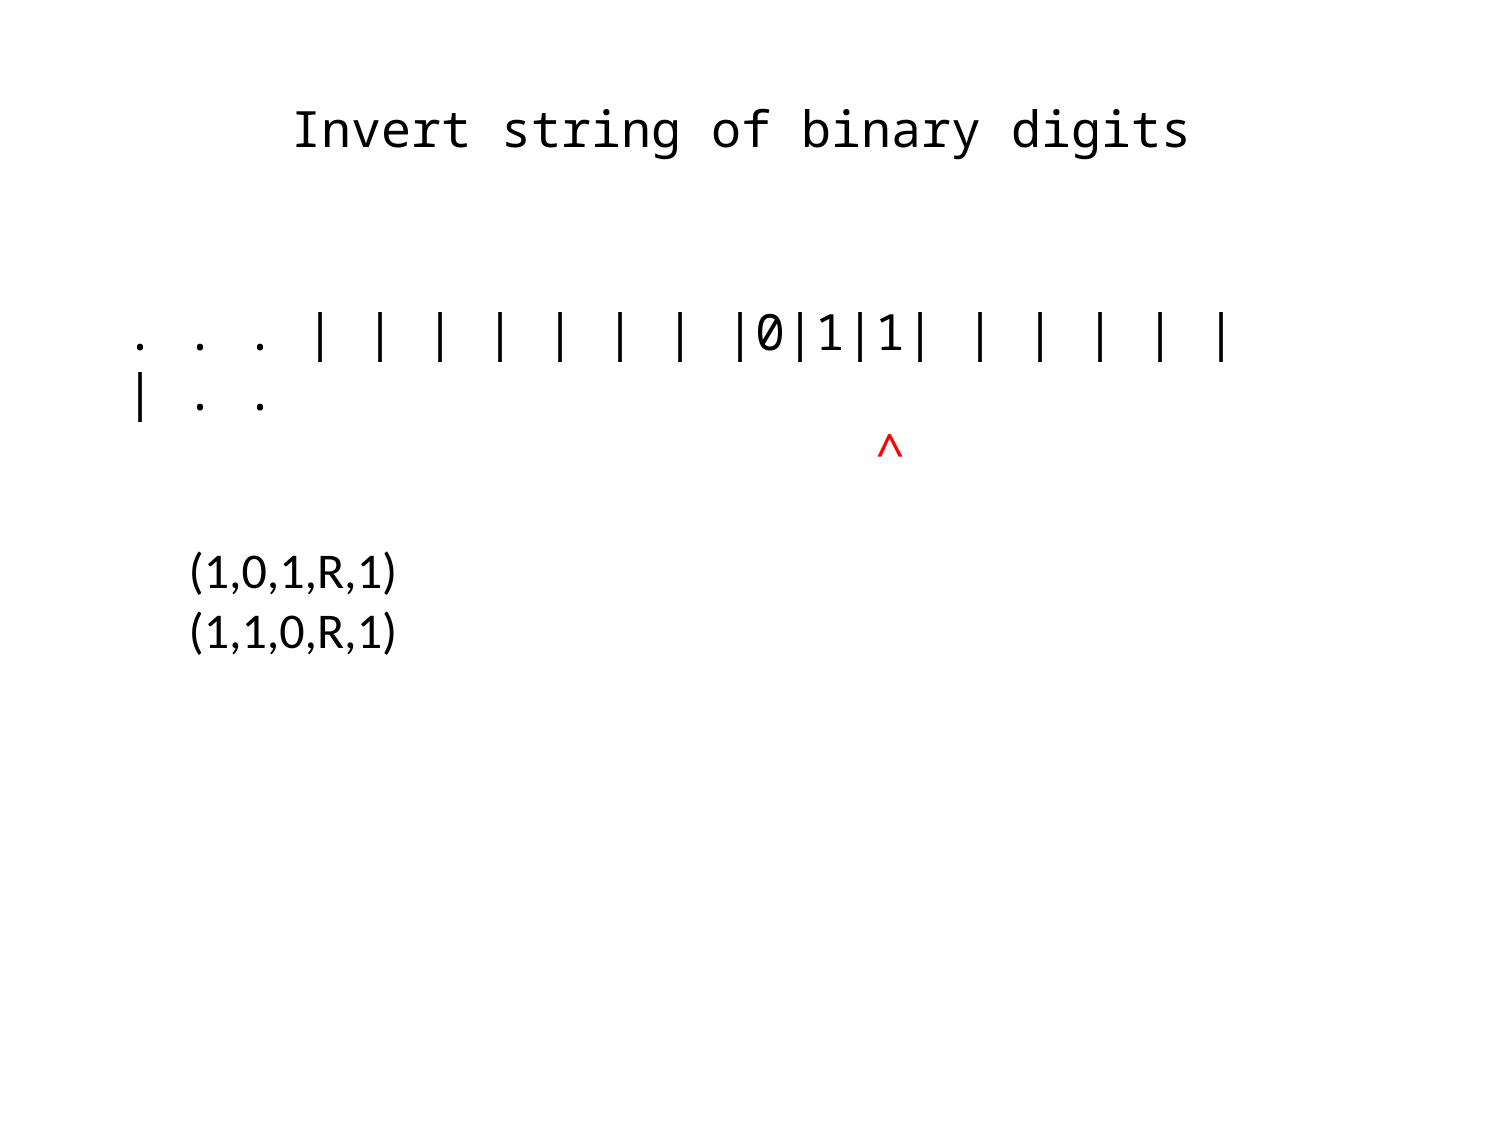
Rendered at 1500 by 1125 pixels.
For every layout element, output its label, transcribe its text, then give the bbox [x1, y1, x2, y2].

text_box (1,0,1,R,1) (1,1,0,R,1) [173, 531, 576, 666]
text_box Invert string of binary digits [231, 89, 1252, 165]
text_box . . . | | | | | | | |0|1|1| | | | | | | . . ^ [110, 293, 1310, 534]
